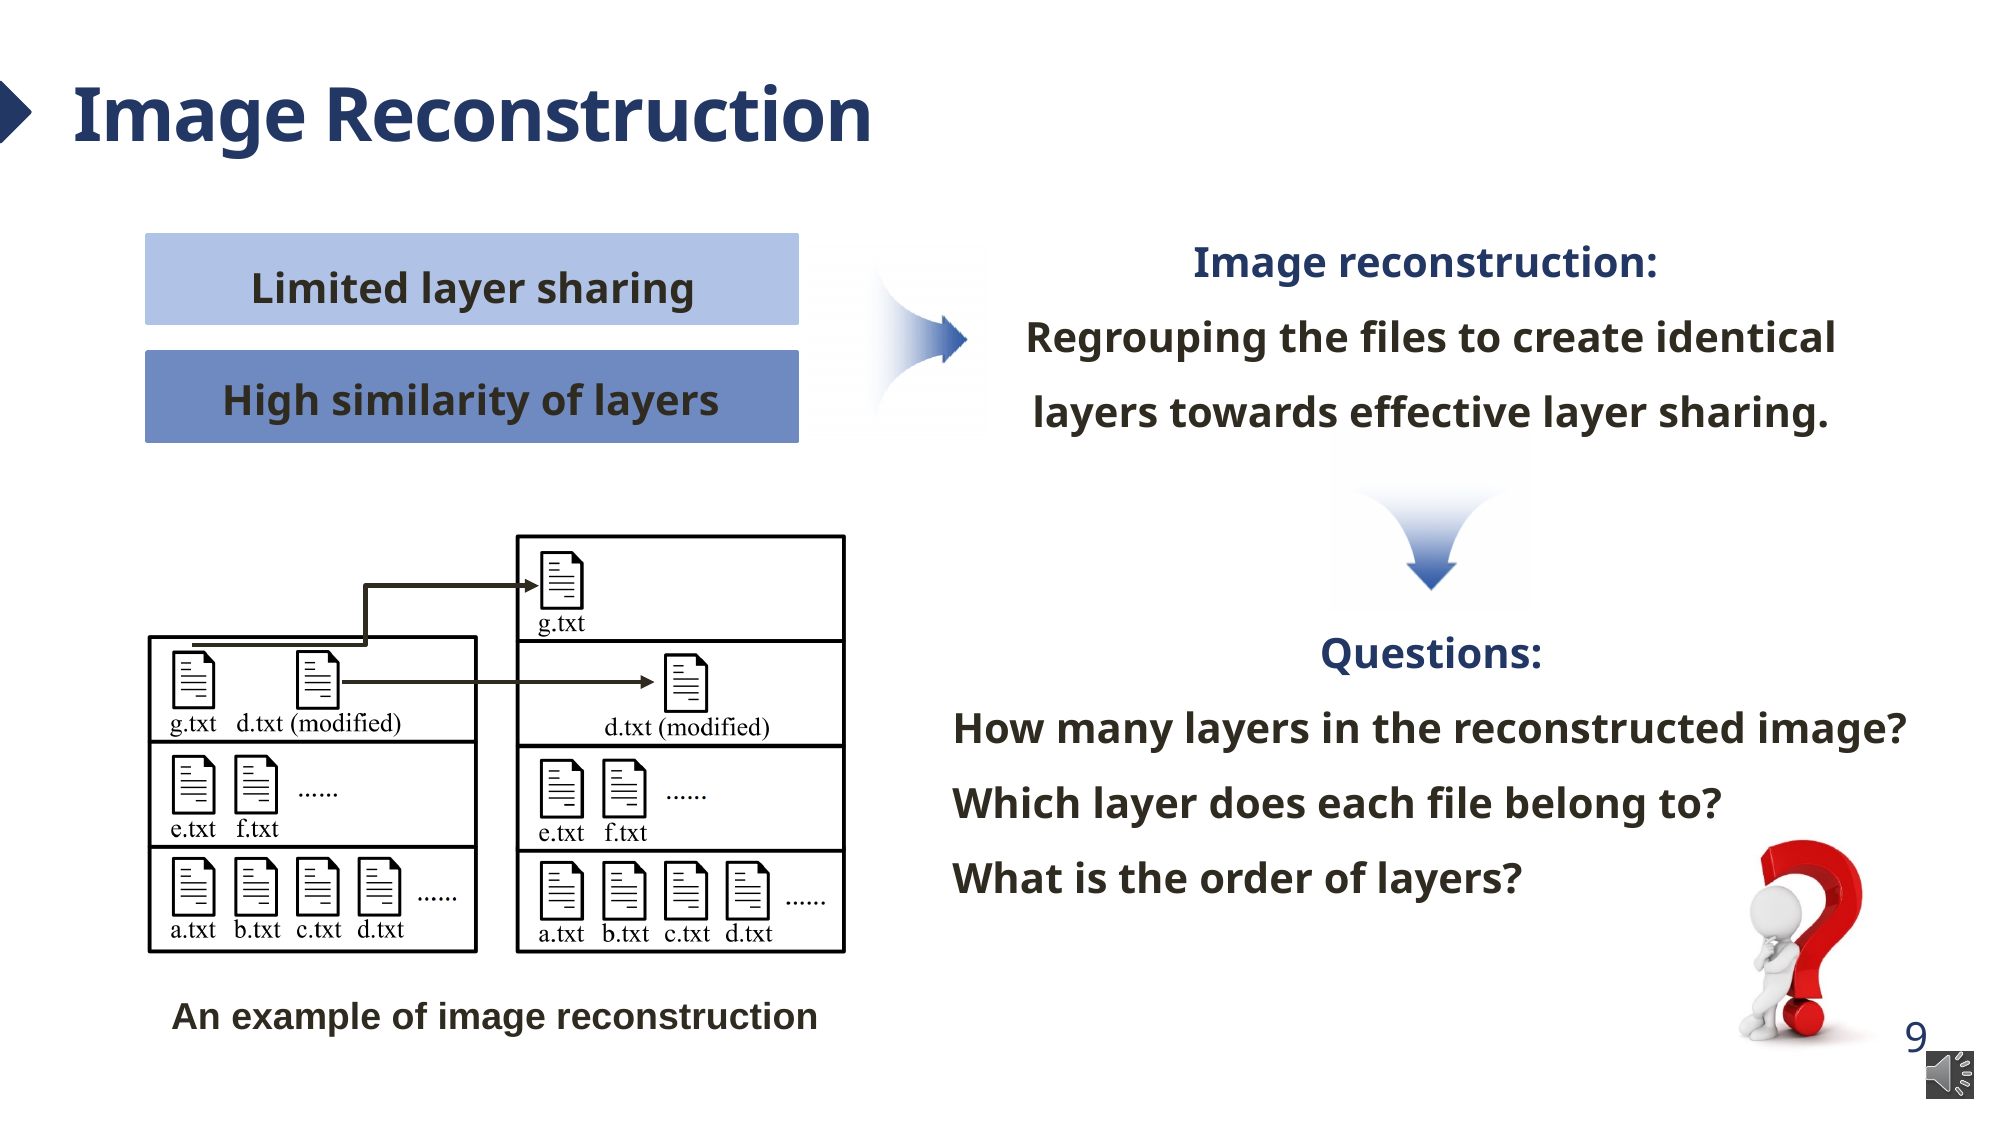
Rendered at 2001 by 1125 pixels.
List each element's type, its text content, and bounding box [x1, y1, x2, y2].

picture [1705, 825, 1891, 1060]
picture [807, 241, 988, 437]
text_box [0, 80, 32, 144]
text_box Image reconstruction: Regrouping the files to create identical layers towards effective layer sharing. [1000, 208, 1862, 438]
text_box High similarity of layers [173, 340, 769, 433]
picture [1924, 1049, 1976, 1101]
text_box Questions: How many layers in the reconstructed image? Which layer does each file belong to? What is the order of layers? [937, 594, 1925, 910]
text_box Limited layer sharing [203, 228, 743, 321]
text_box Image Reconstruction [58, 58, 1210, 164]
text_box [139, 531, 866, 1038]
text_box [145, 233, 799, 325]
picture [1331, 412, 1533, 616]
text_box [145, 350, 799, 443]
text_box 9 [1889, 1003, 1978, 1069]
